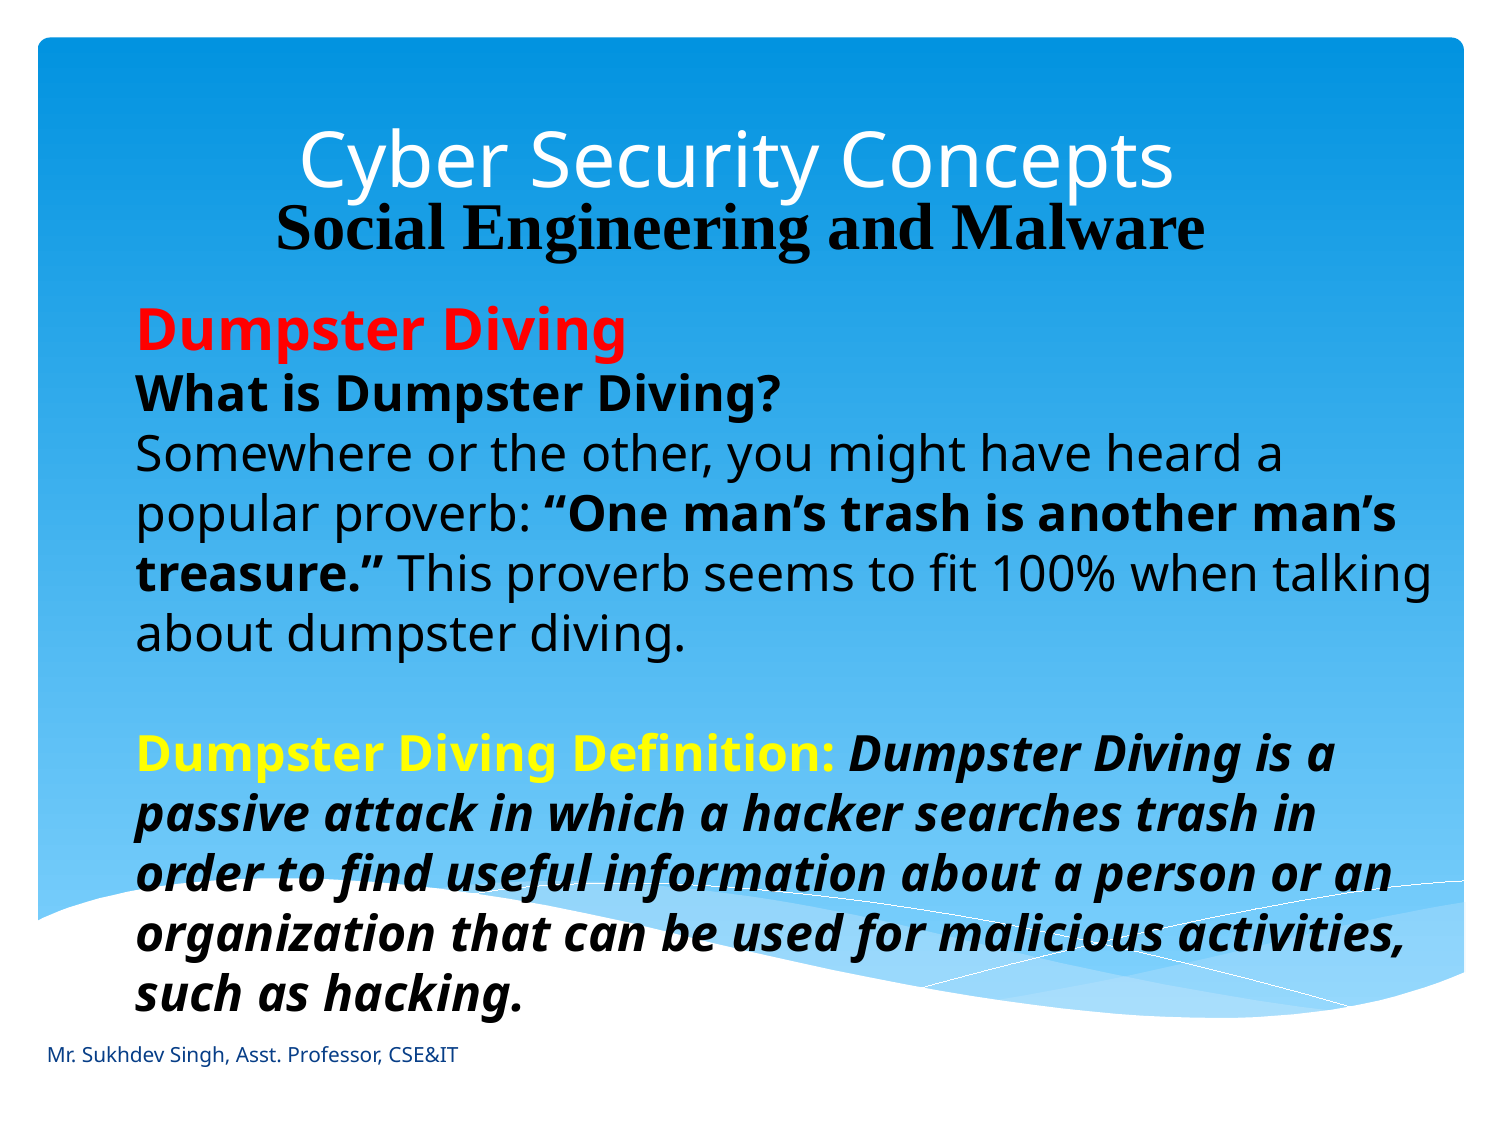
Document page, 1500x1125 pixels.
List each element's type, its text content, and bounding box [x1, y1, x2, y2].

text_box Dumpster Diving What is Dumpster Diving? Somewhere or the other, you might have heard a popular proverb: “One man’s trash is another man’s treasure.” This proverb seems to fit 100% when talking about dumpster diving. Dumpster Diving Definition: Dumpster Diving is a passive attack in which a hacker searches trash in order to find useful information about a person or an organization that can be used for malicious activities, such as hacking. [121, 284, 1450, 1029]
subtitle Social Engineering and Malware [225, 174, 1275, 275]
title Cyber Security Concepts [99, 99, 1375, 288]
footer Mr. Sukhdev Singh, Asst. Professor, CSE&IT [31, 1025, 653, 1086]
